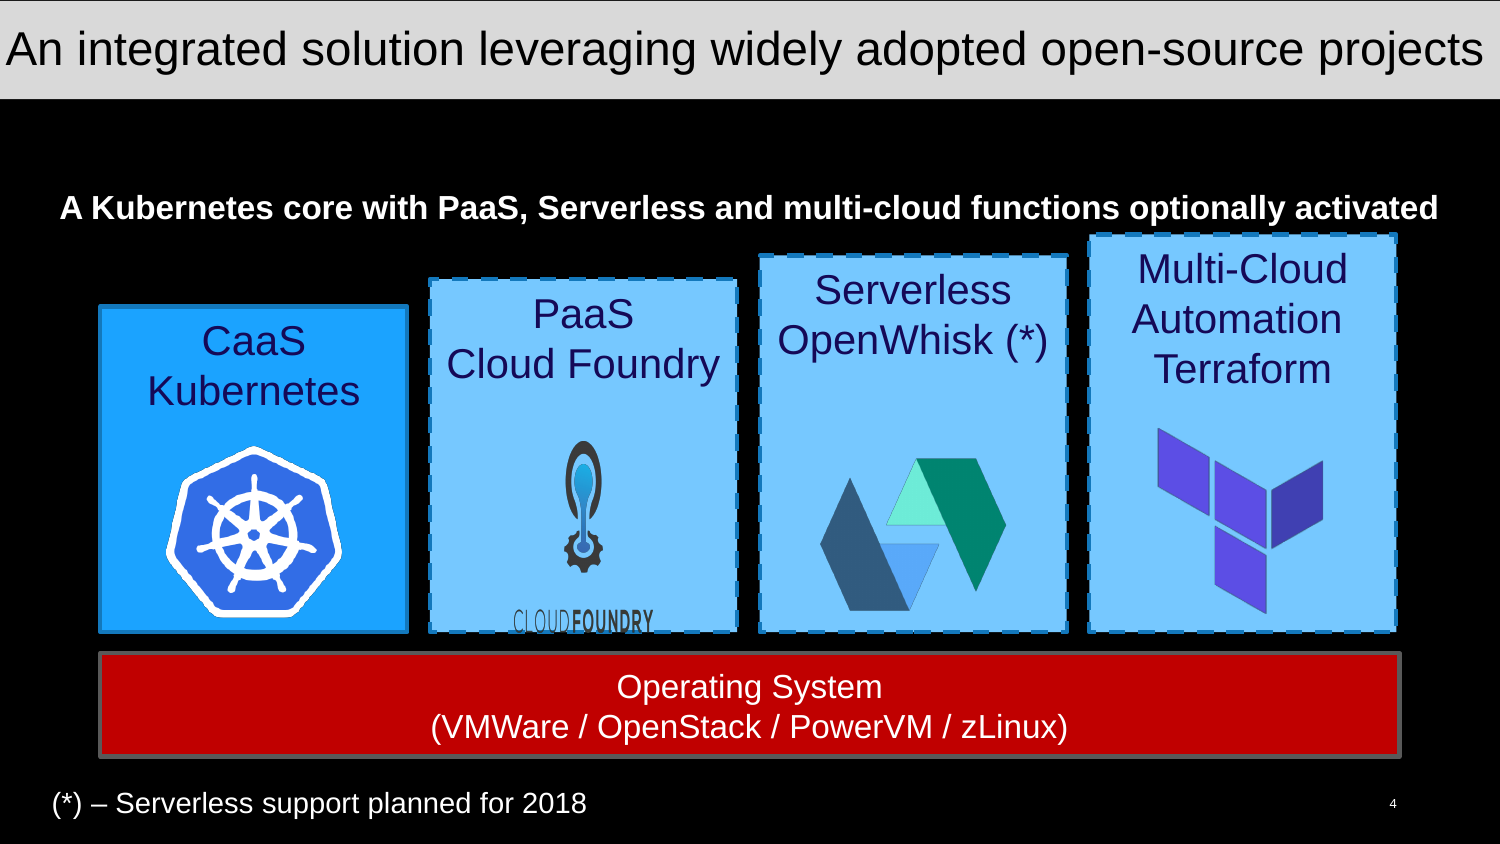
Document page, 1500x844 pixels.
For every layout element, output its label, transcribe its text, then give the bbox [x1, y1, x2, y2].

text_box (*) – Serverless support planned for 2018 [36, 776, 603, 827]
text_box An integrated solution leveraging widely adopted open-source projects [0, 0, 1500, 100]
picture [1135, 413, 1351, 629]
text_box A Kubernetes core with PaaS, Serverless and multi-cloud functions optionally activated [44, 178, 1456, 234]
picture [166, 446, 342, 618]
text_box CaaS Kubernetes [98, 304, 409, 634]
picture [791, 456, 1035, 613]
text_box Multi-Cloud Automation Terraform [1087, 232, 1398, 634]
text_box PaaS Cloud Foundry [428, 277, 739, 634]
text_box Operating System (VMWare / OpenStack / PowerVM / zLinux) [98, 651, 1402, 759]
text_box Serverless OpenWhisk (*) [758, 253, 1069, 634]
slide_number 4 [1363, 787, 1397, 822]
picture [513, 441, 654, 633]
